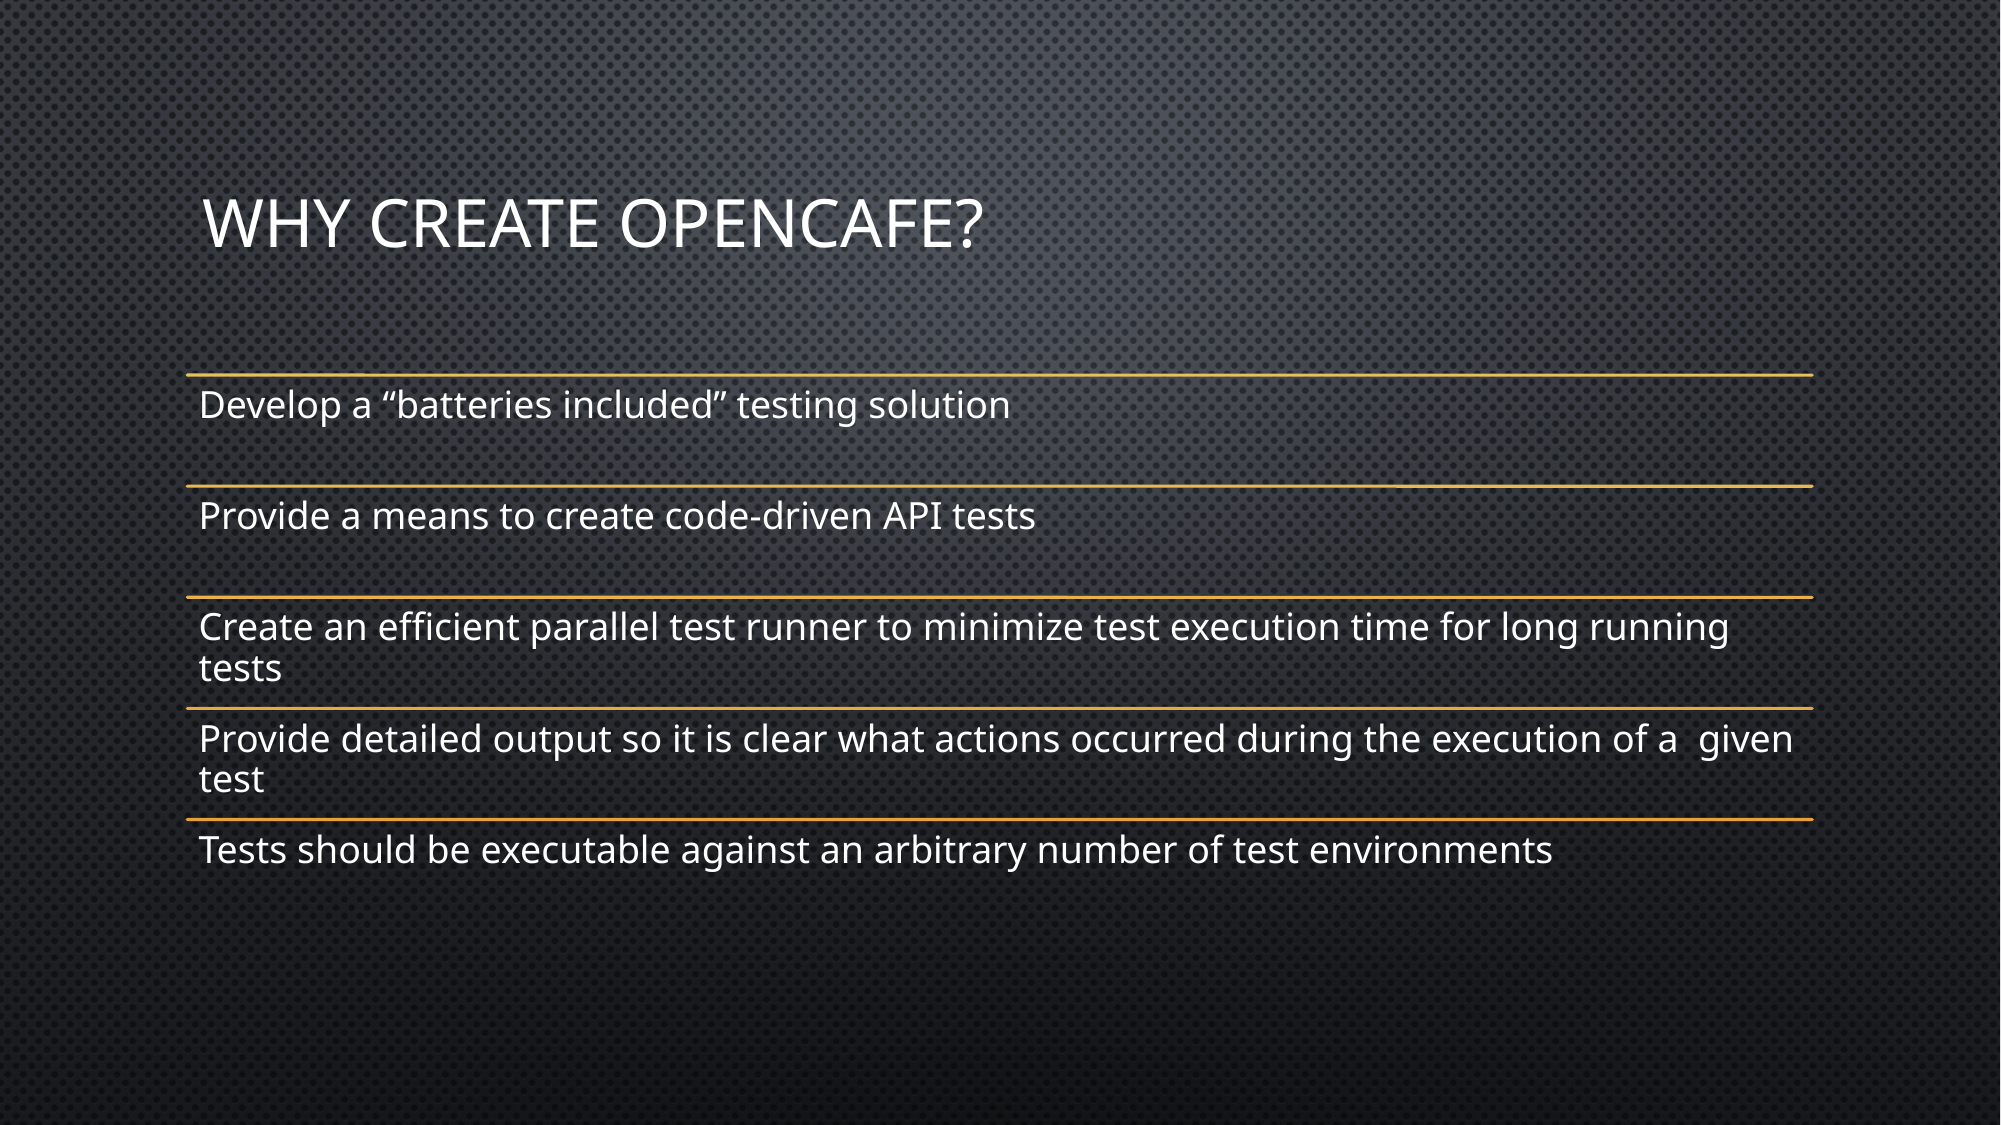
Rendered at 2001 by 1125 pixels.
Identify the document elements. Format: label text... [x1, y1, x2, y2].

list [186, 374, 1813, 931]
title Why Create OpenCafe? [187, 99, 1813, 341]
